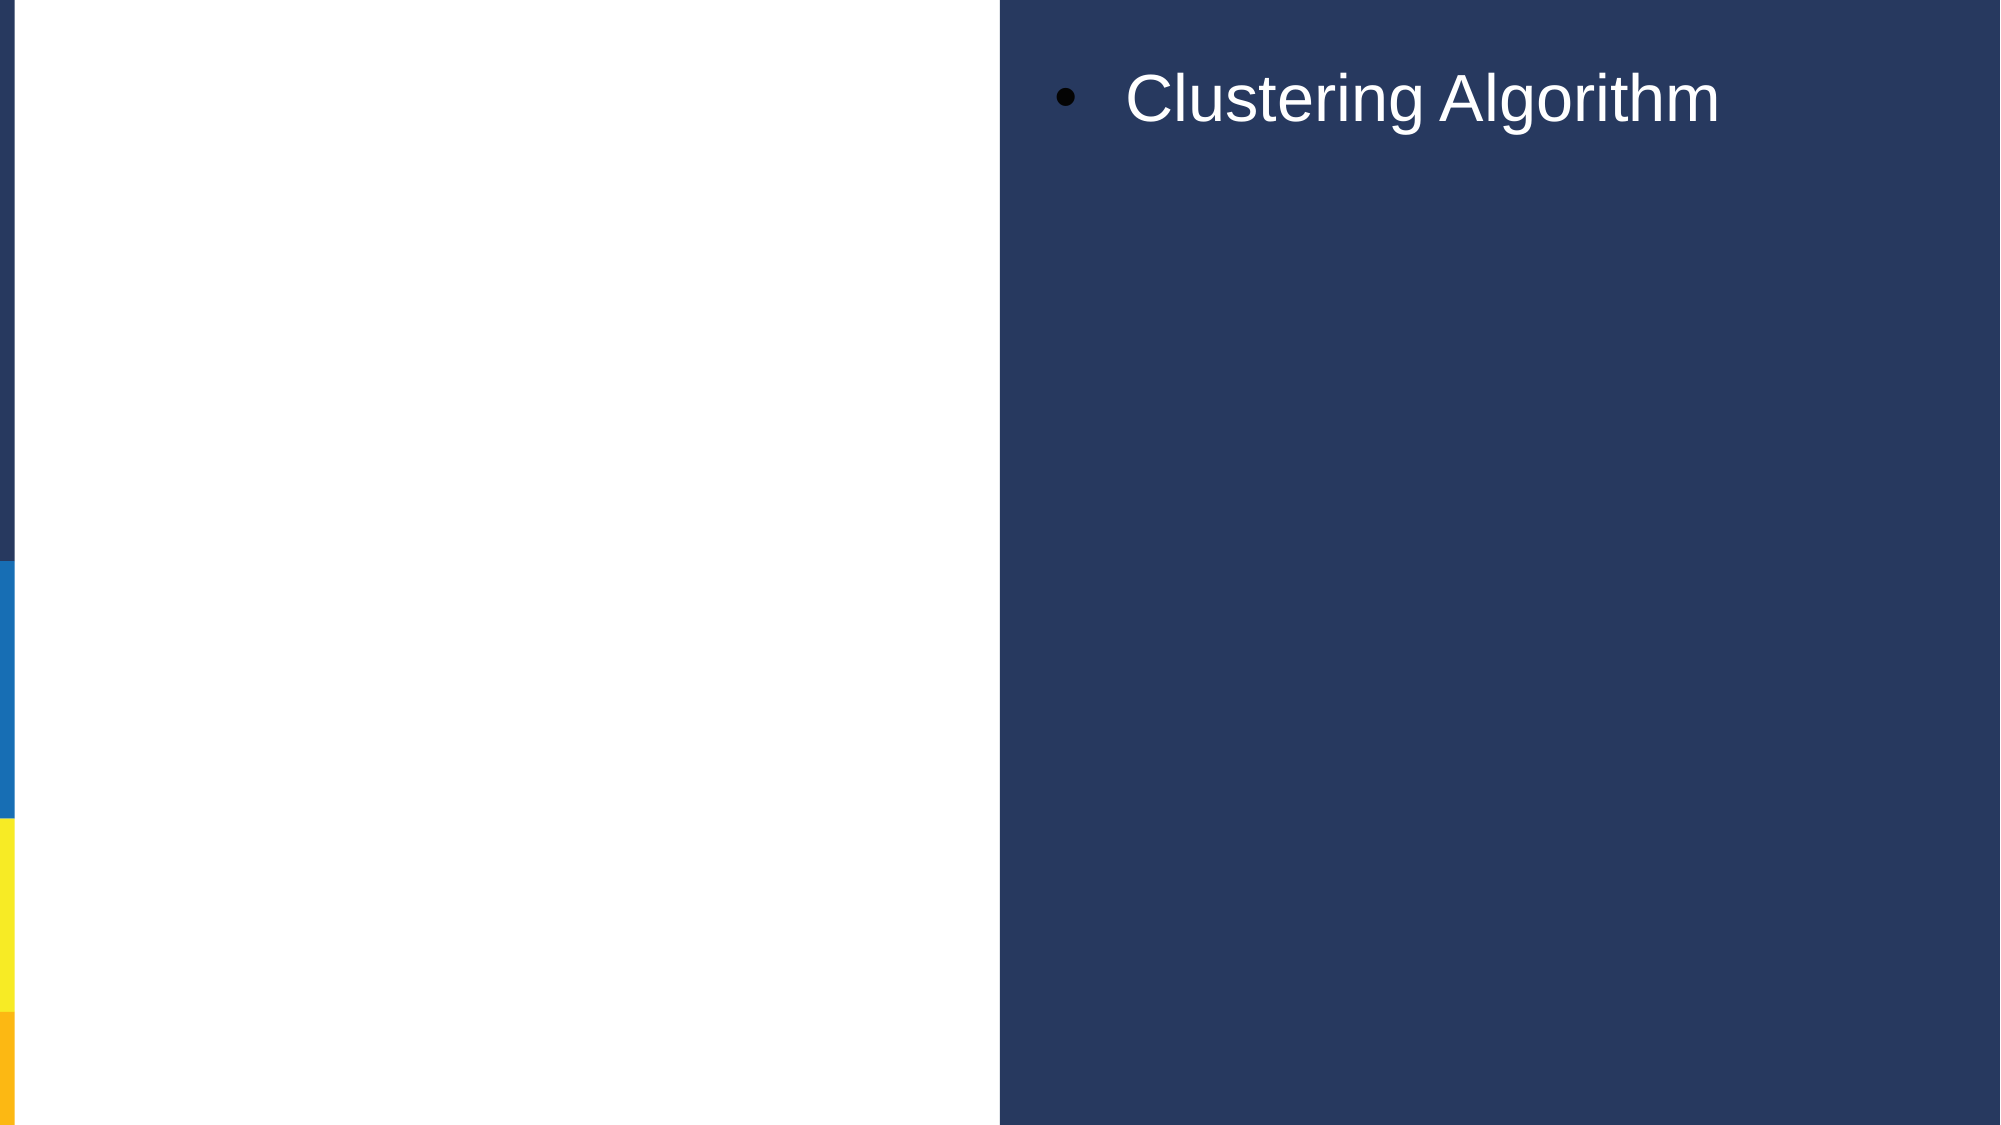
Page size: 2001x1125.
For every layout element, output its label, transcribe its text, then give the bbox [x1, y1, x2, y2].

list Clustering Algorithm [1035, 56, 1949, 1042]
